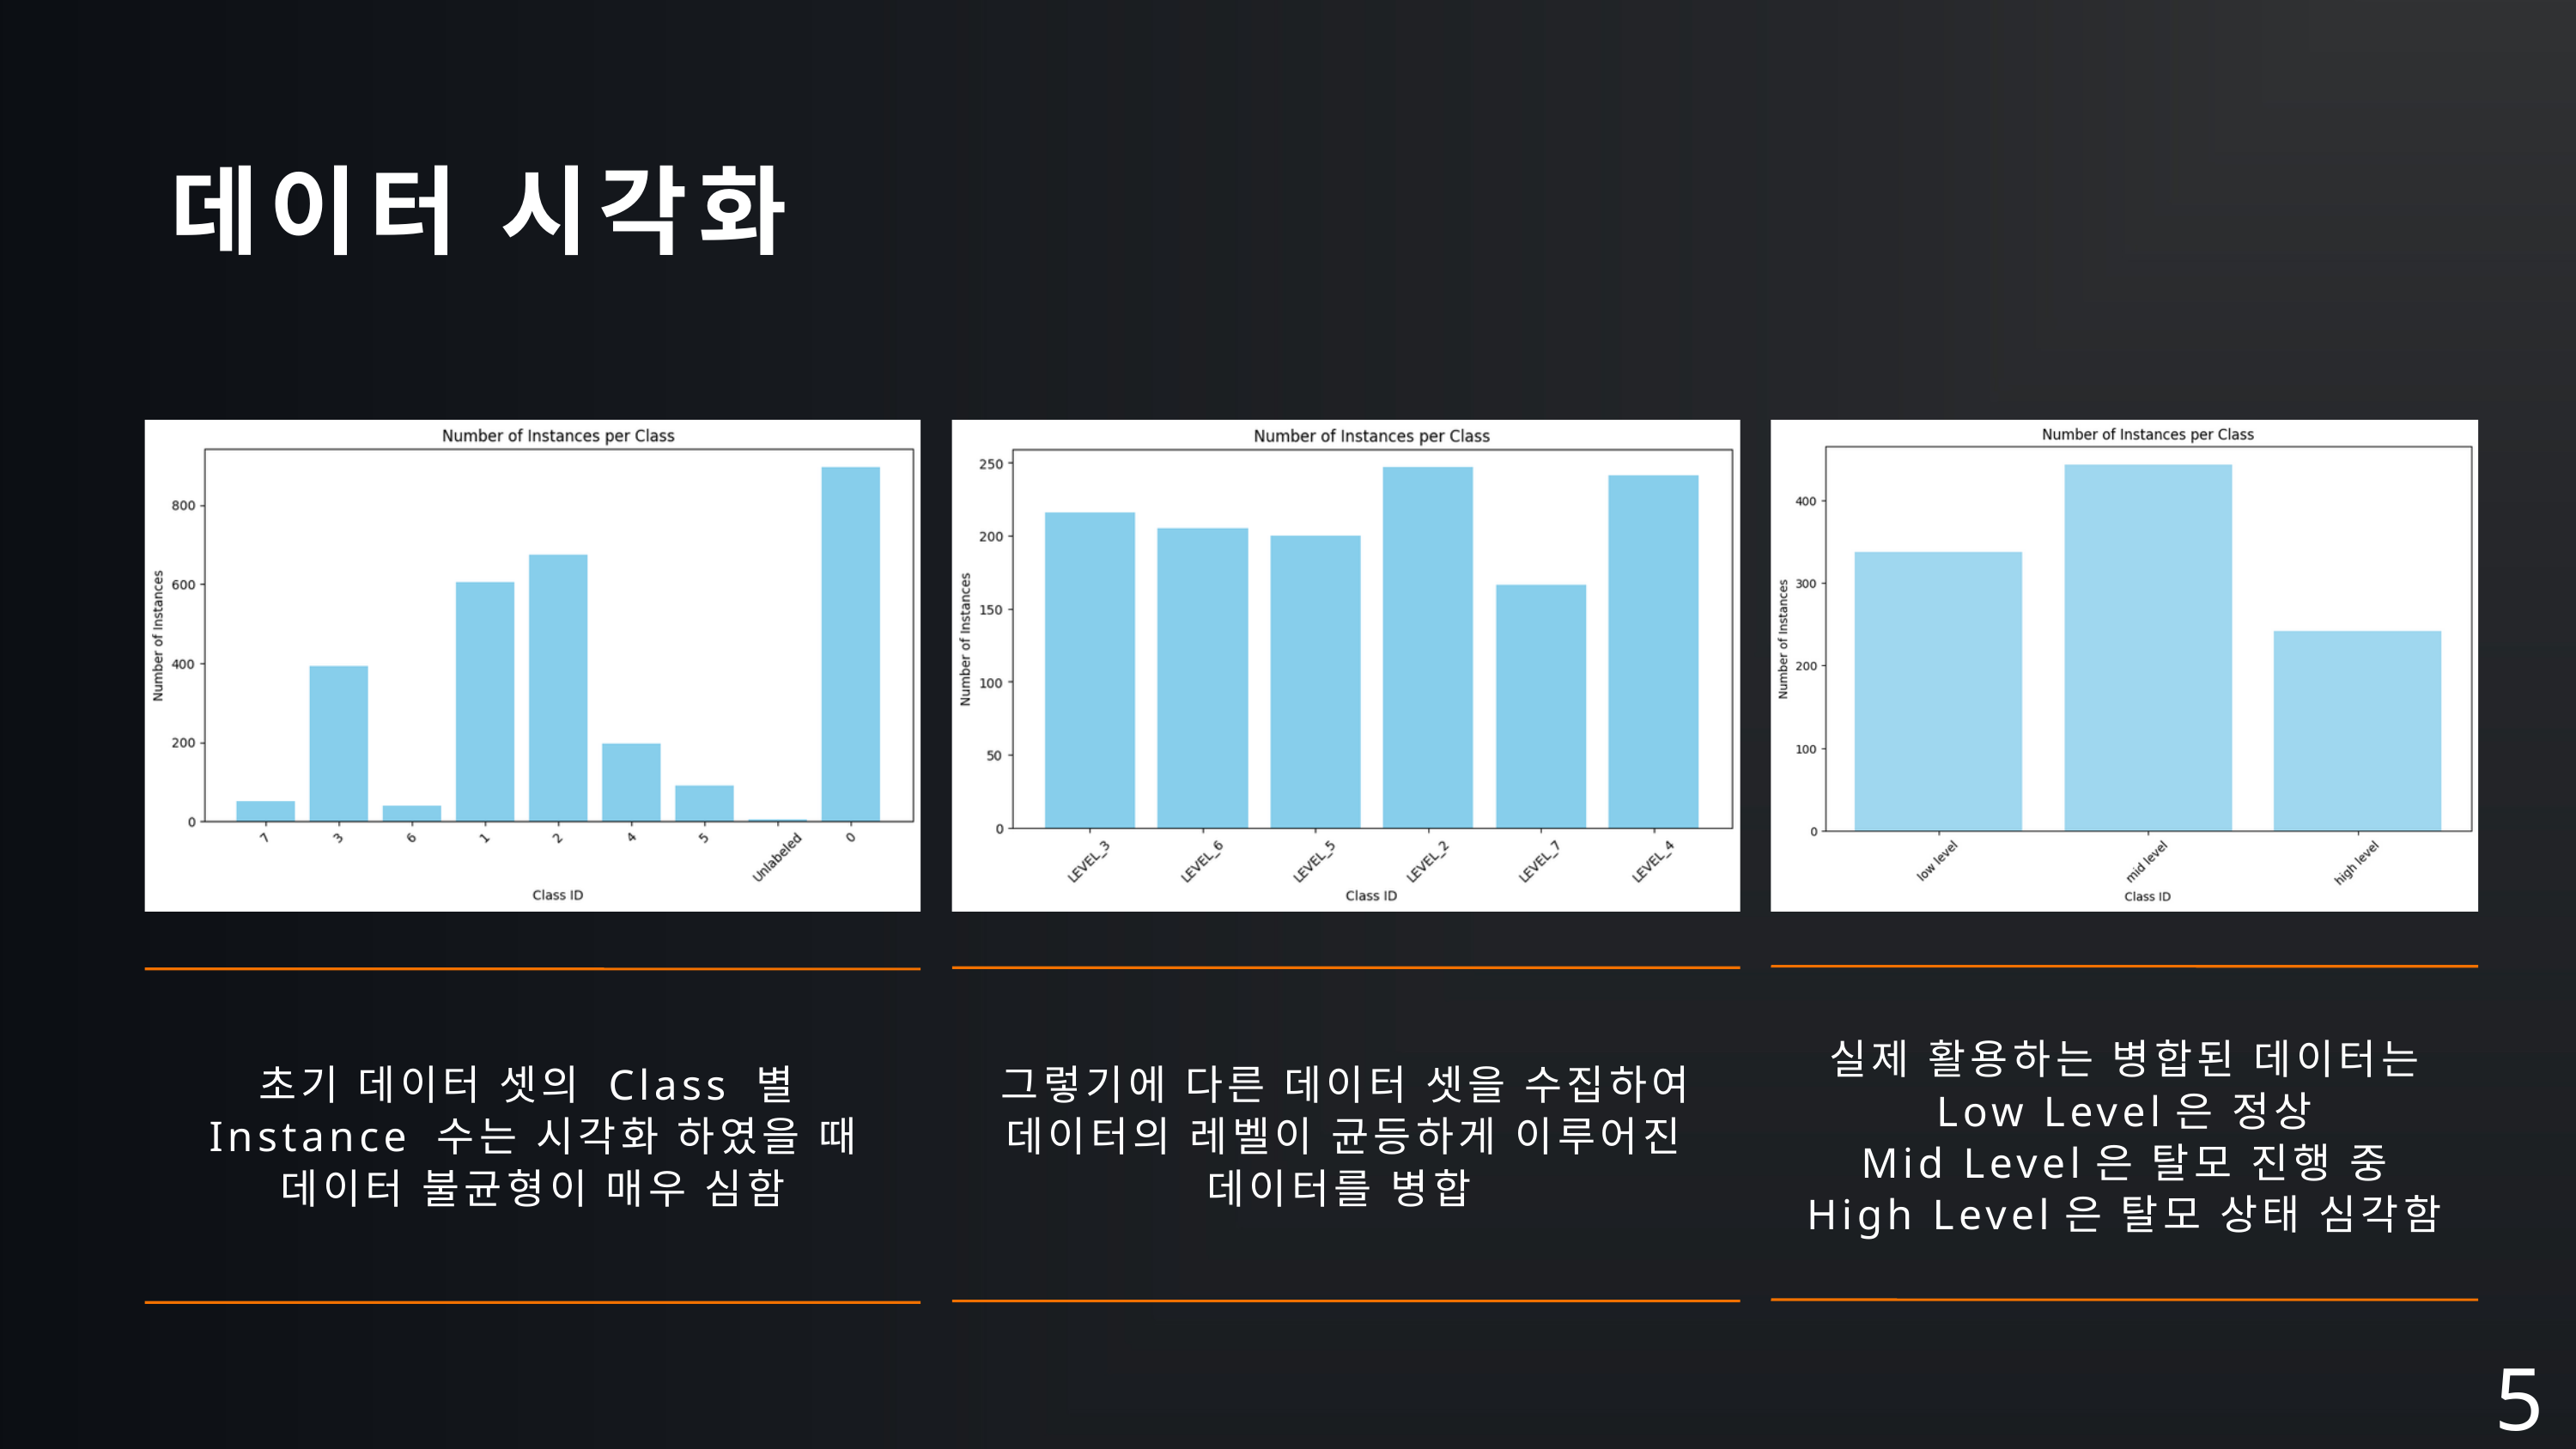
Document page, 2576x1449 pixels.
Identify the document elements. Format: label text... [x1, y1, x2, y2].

text_box 그렇기에 다른 데이터 셋을 수집하여 데이터의 레벨이 균등하게 이루어진 데이터를 병합 [951, 1056, 1741, 1212]
text_box 5 [2464, 1349, 2575, 1448]
text_box 실제 활용하는 병합된 데이터는 Low Level은 정상 Mid Level은 탈모 진행 중 High Level은 탈모 상태 심각함 [1771, 1030, 2479, 1239]
text_box [1771, 420, 2479, 912]
text_box 초기 데이터 셋의 Class 별 Instance 수는 시각화 하였을 때 데이터 불균형이 매우 심함 [145, 1056, 921, 1212]
text_box [951, 420, 1741, 912]
text_box 데이터 시각화 [170, 142, 992, 266]
text_box [144, 420, 921, 912]
text_box [0, 0, 2576, 1449]
